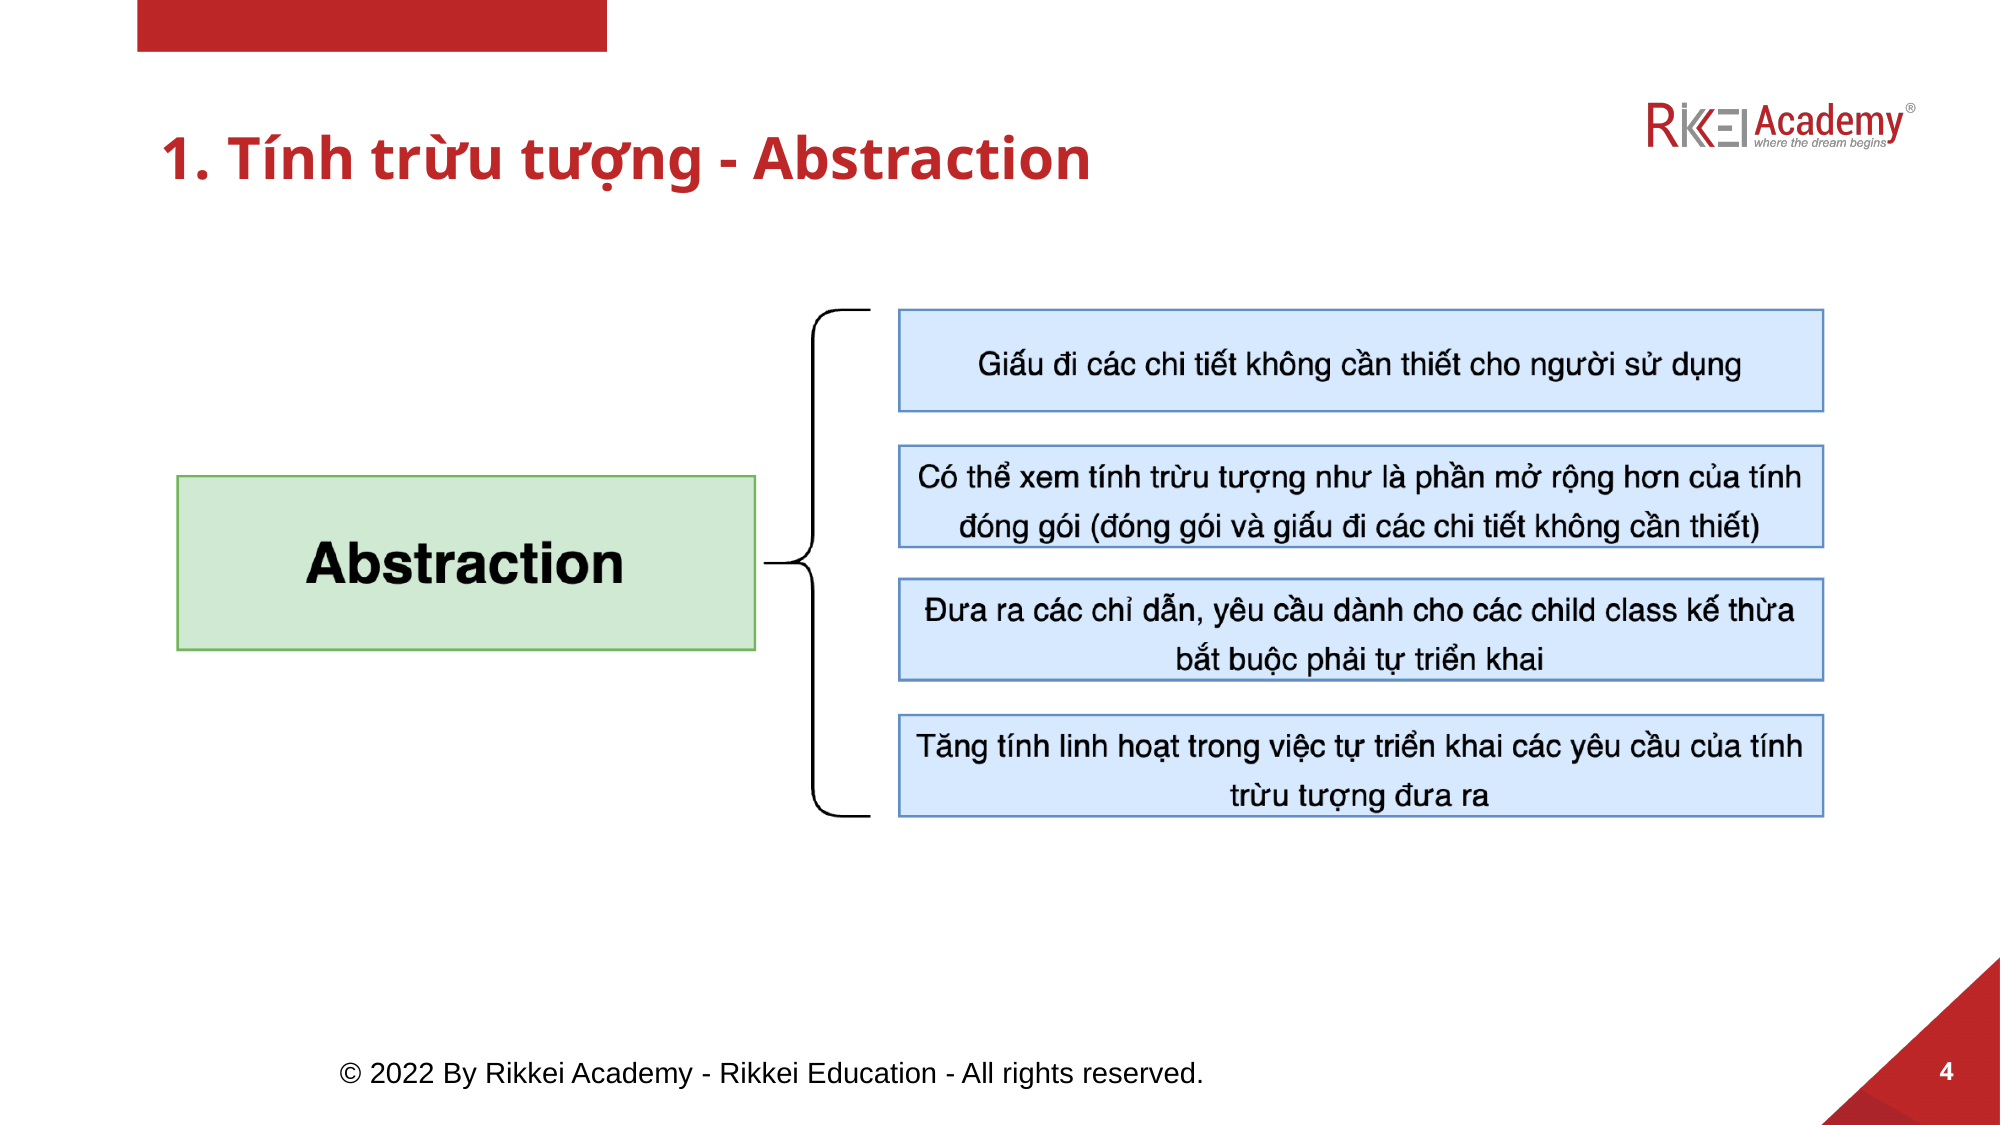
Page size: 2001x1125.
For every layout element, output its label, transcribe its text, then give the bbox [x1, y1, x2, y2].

title Tính trừu tượng - Abstraction [137, 83, 1526, 239]
picture [1818, 957, 2000, 1125]
picture [137, 0, 607, 52]
picture [147, 279, 1853, 846]
picture [1623, 53, 1929, 203]
